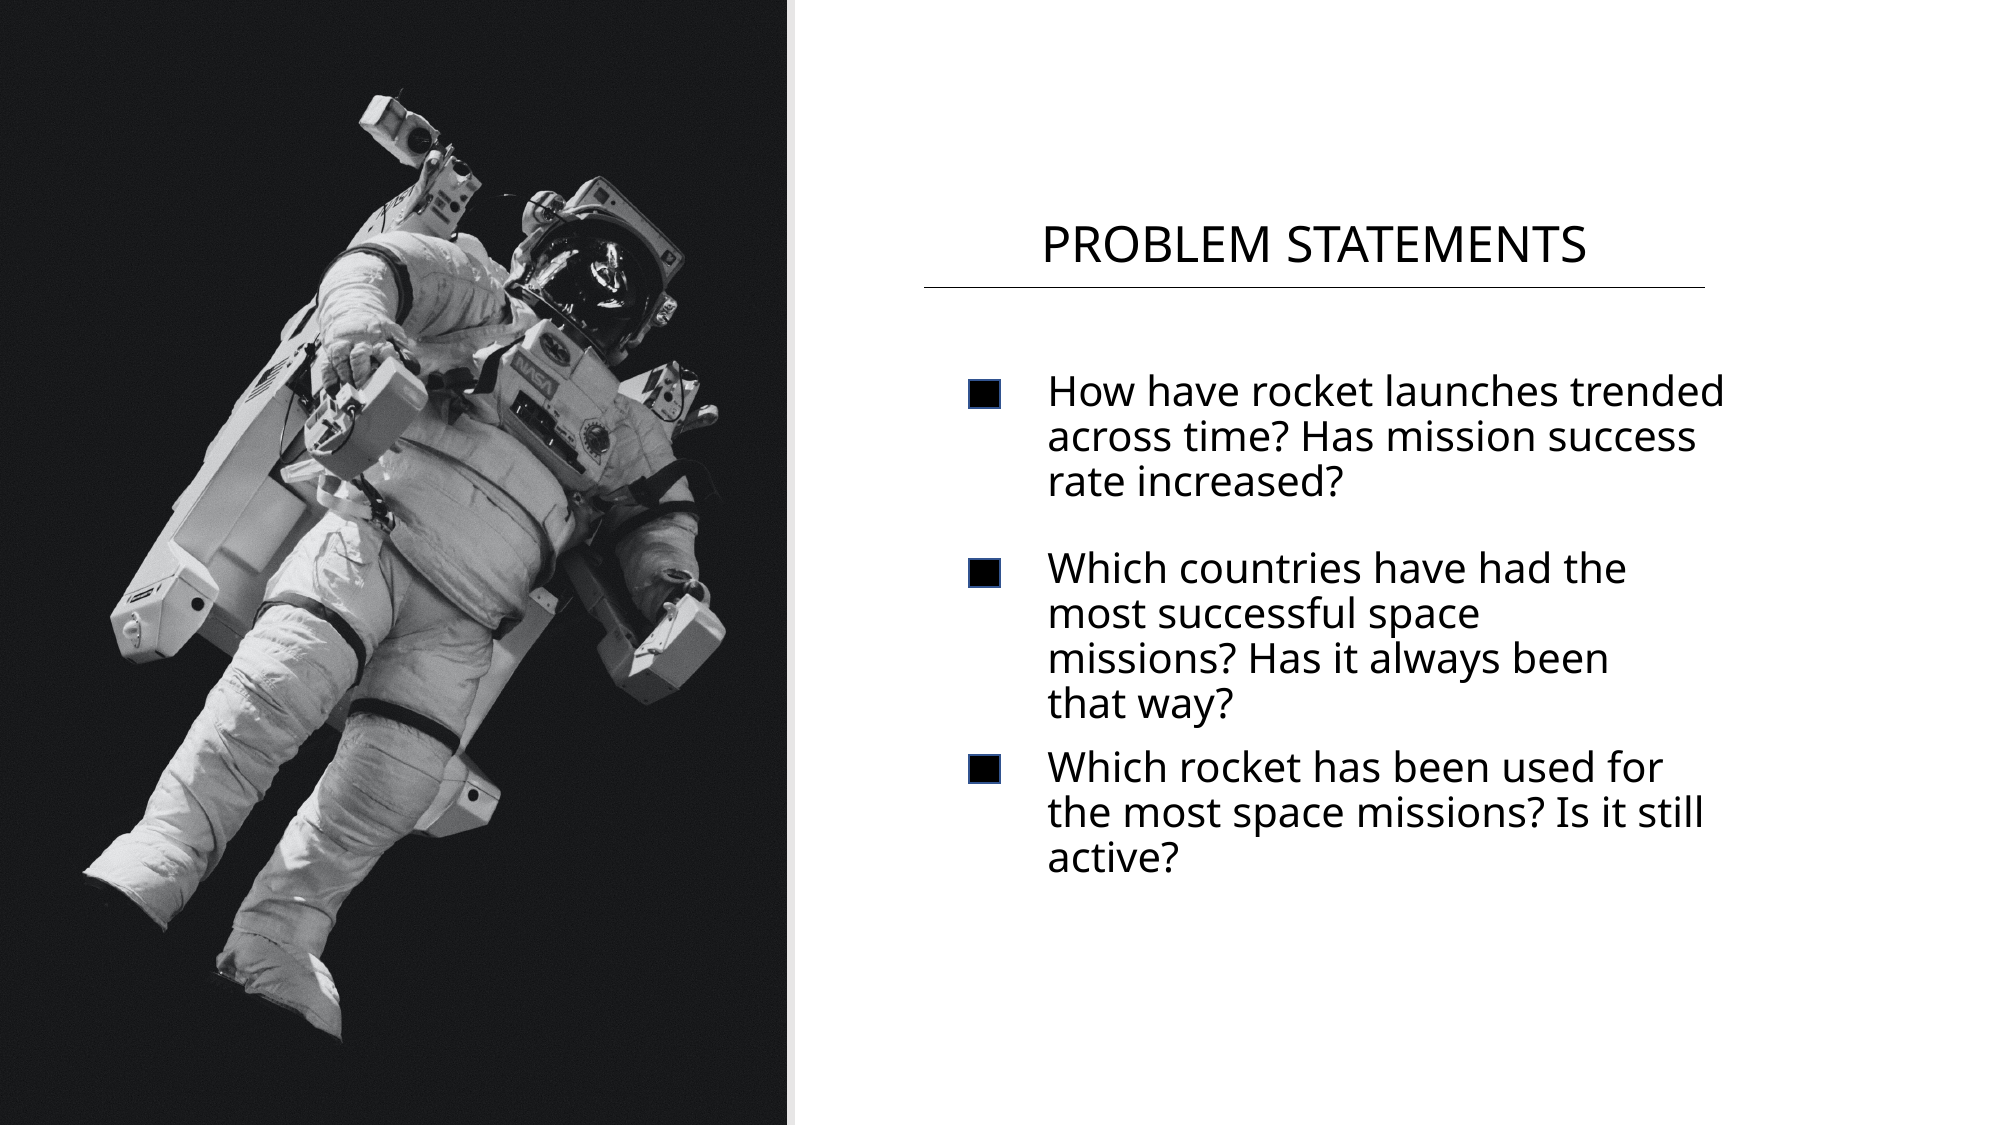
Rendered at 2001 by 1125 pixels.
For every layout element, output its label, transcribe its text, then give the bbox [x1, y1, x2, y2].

text_box [968, 558, 1001, 588]
text_box Which rocket has been used for the most space missions? Is it still active? [1032, 739, 1731, 828]
picture [0, 0, 787, 1125]
text_box How have rocket launches trended across time? Has mission success rate increased? [1032, 363, 1750, 452]
text_box [787, 0, 795, 1125]
text_box [968, 754, 1001, 784]
text_box Which countries have had the most successful space missions? Has it always been that way? [1032, 540, 1644, 650]
text_box [968, 379, 1001, 409]
text_box PROBLEM STATEMENTS [947, 200, 1682, 287]
